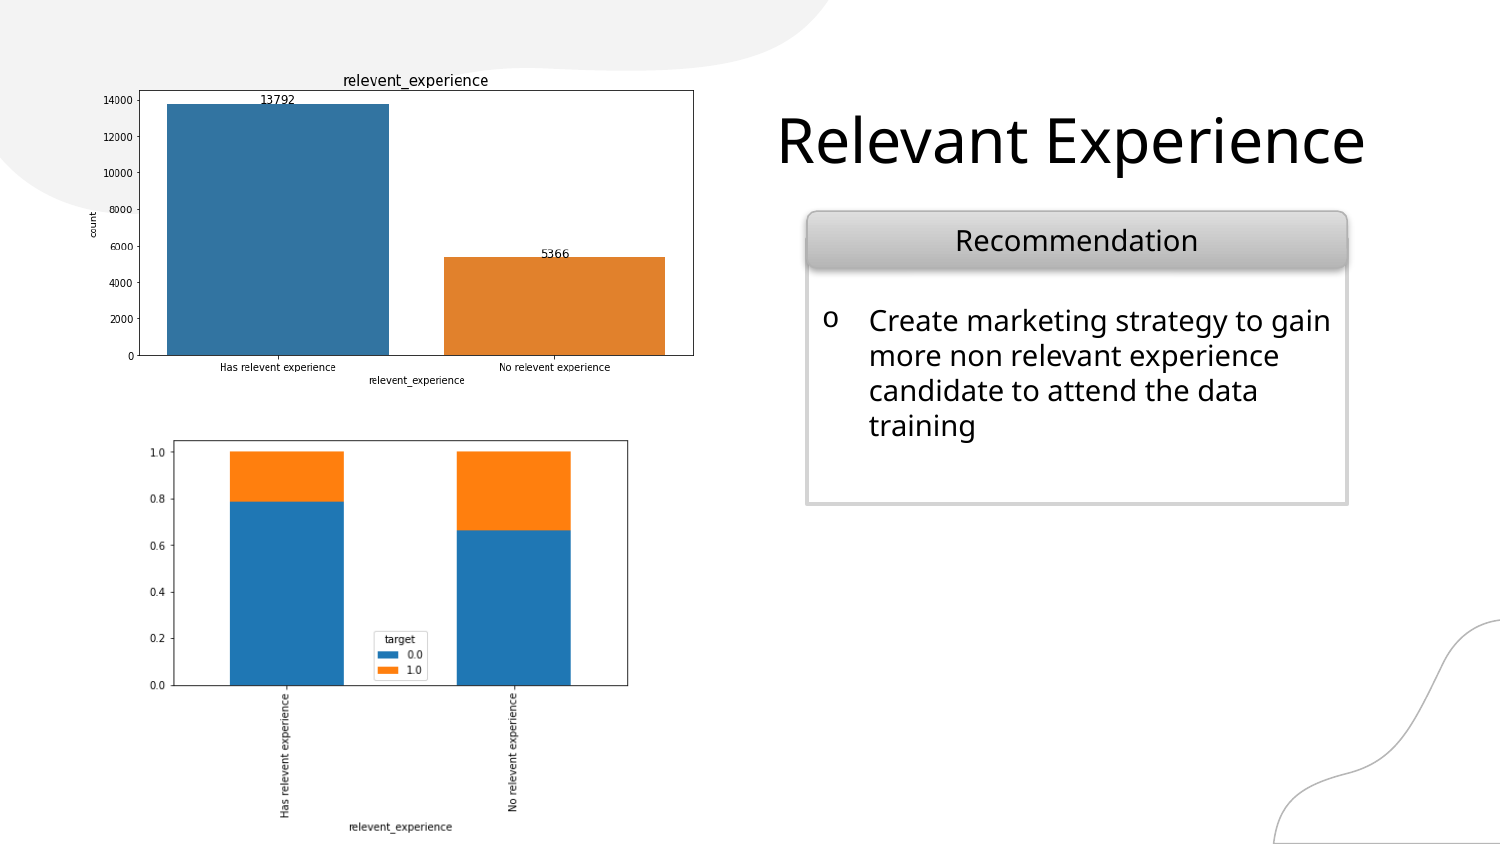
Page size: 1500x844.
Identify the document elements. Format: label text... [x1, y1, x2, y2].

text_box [806, 210, 1348, 505]
picture [82, 67, 694, 836]
title Relevant Experience [698, 88, 1383, 190]
